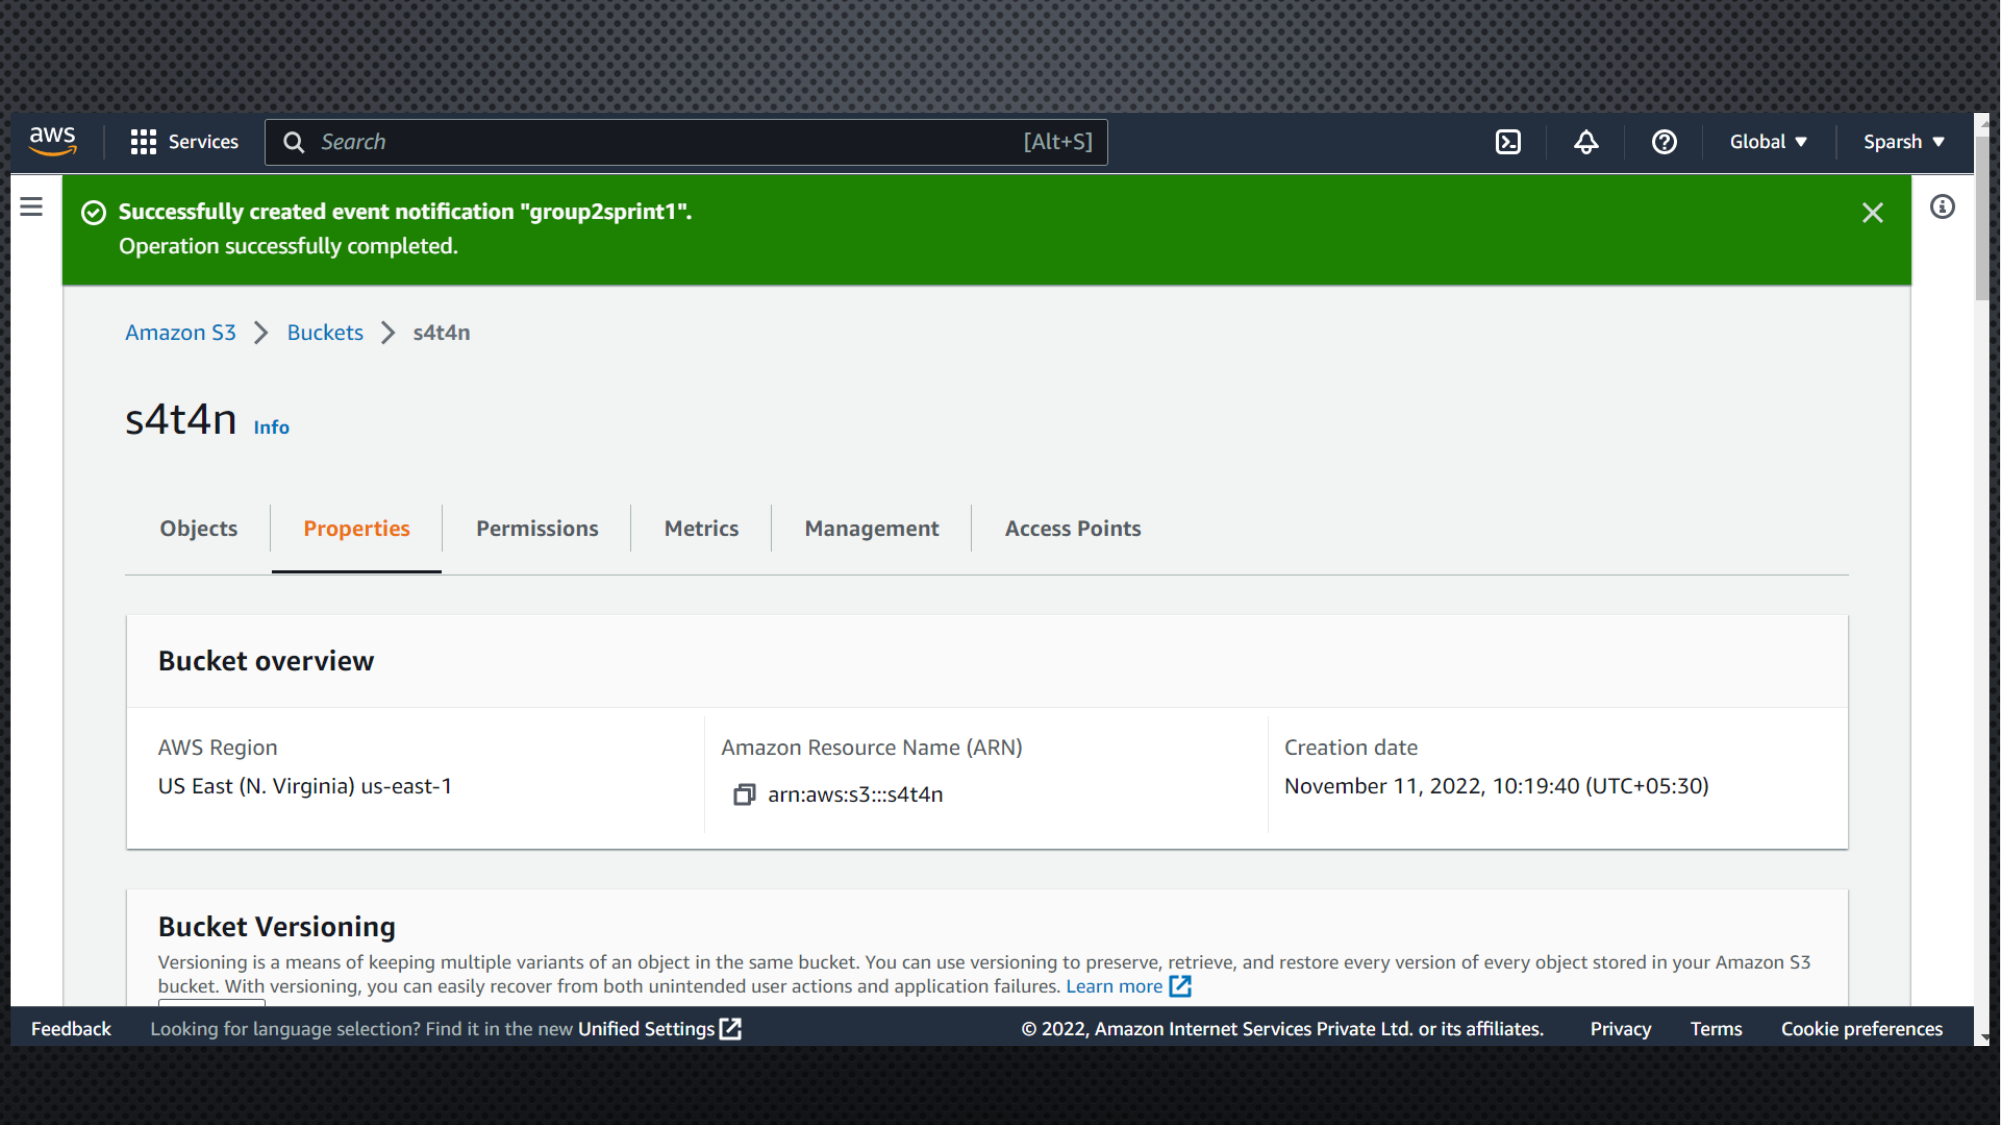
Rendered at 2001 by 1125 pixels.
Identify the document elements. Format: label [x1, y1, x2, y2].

picture [10, 113, 1990, 1046]
